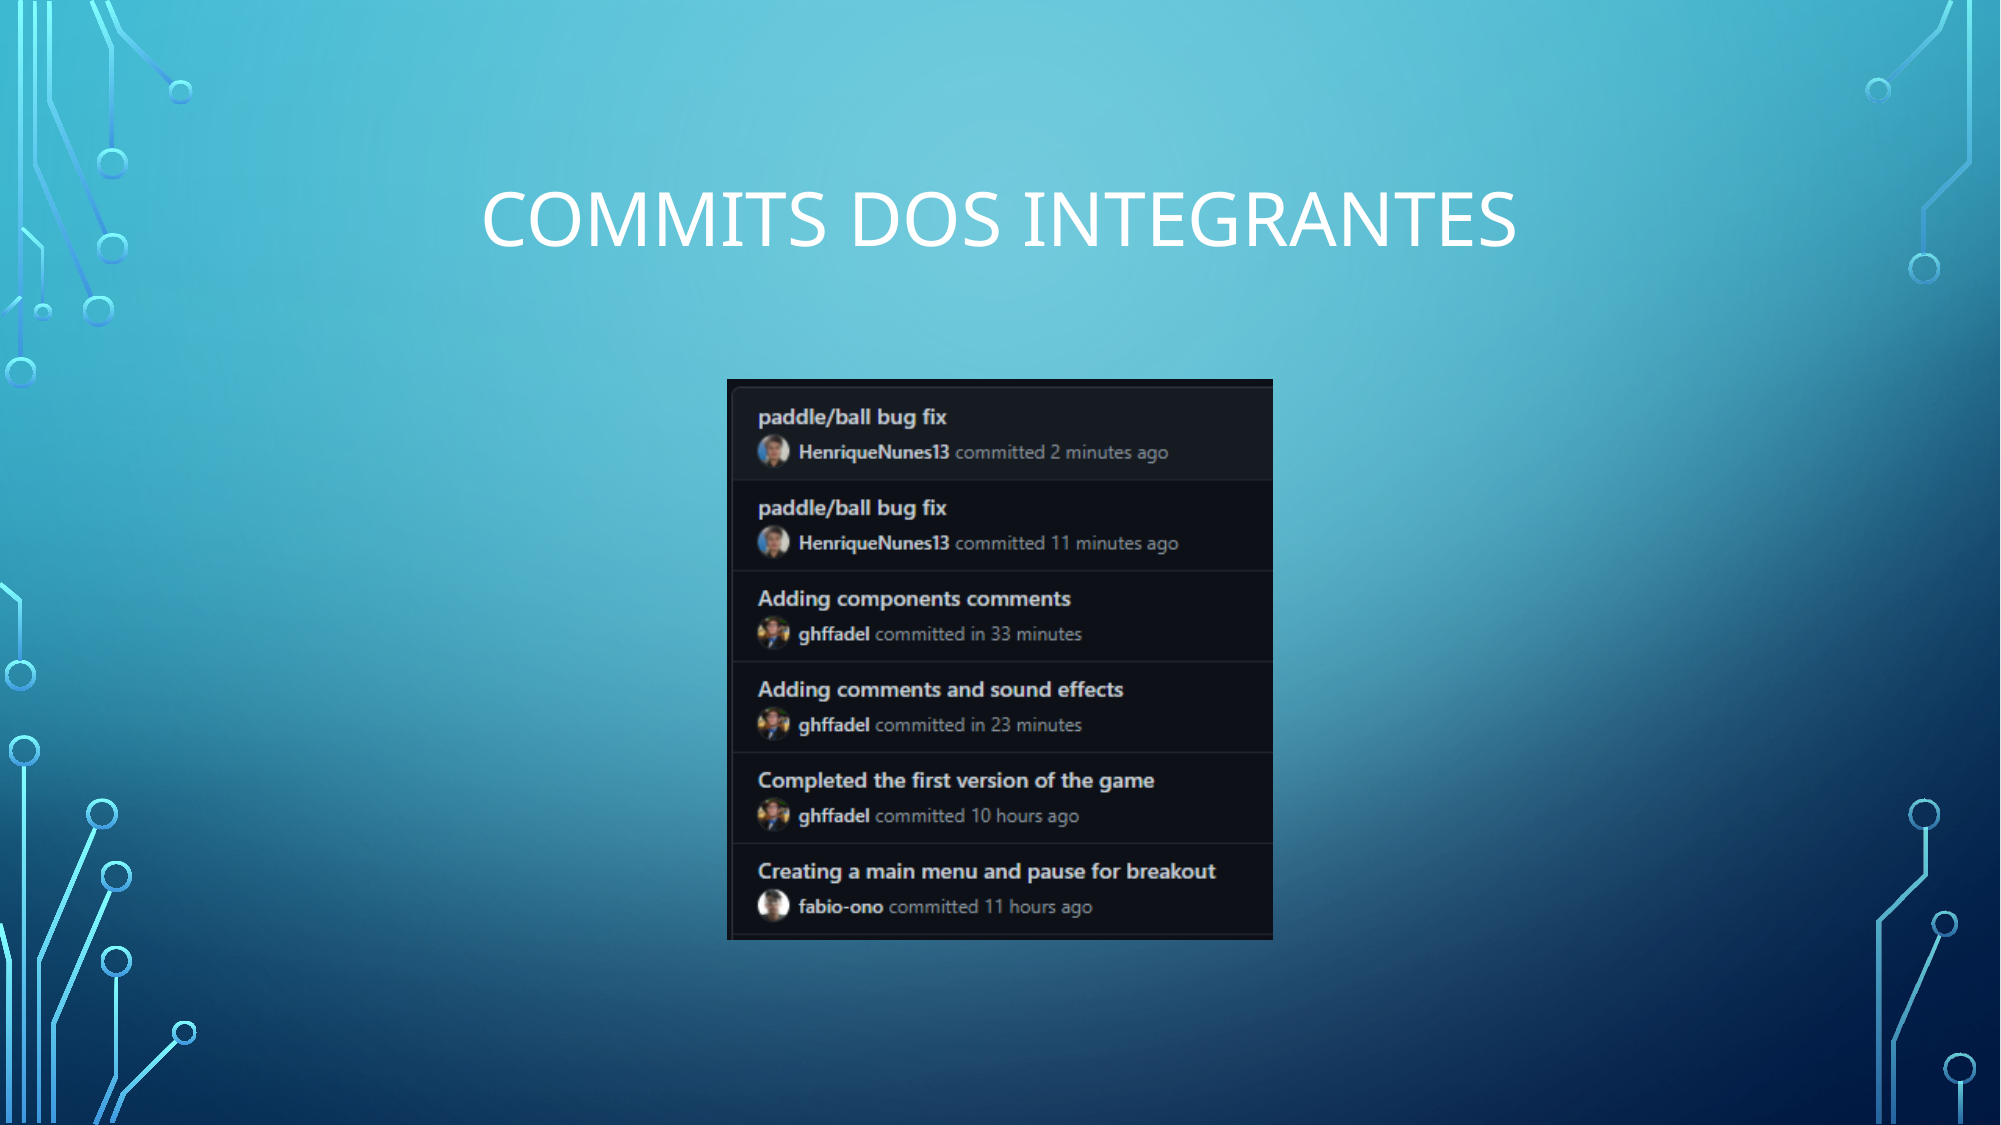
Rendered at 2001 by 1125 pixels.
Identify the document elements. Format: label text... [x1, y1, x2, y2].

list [726, 379, 1273, 940]
title Commits dos integrantes [187, 101, 1813, 344]
